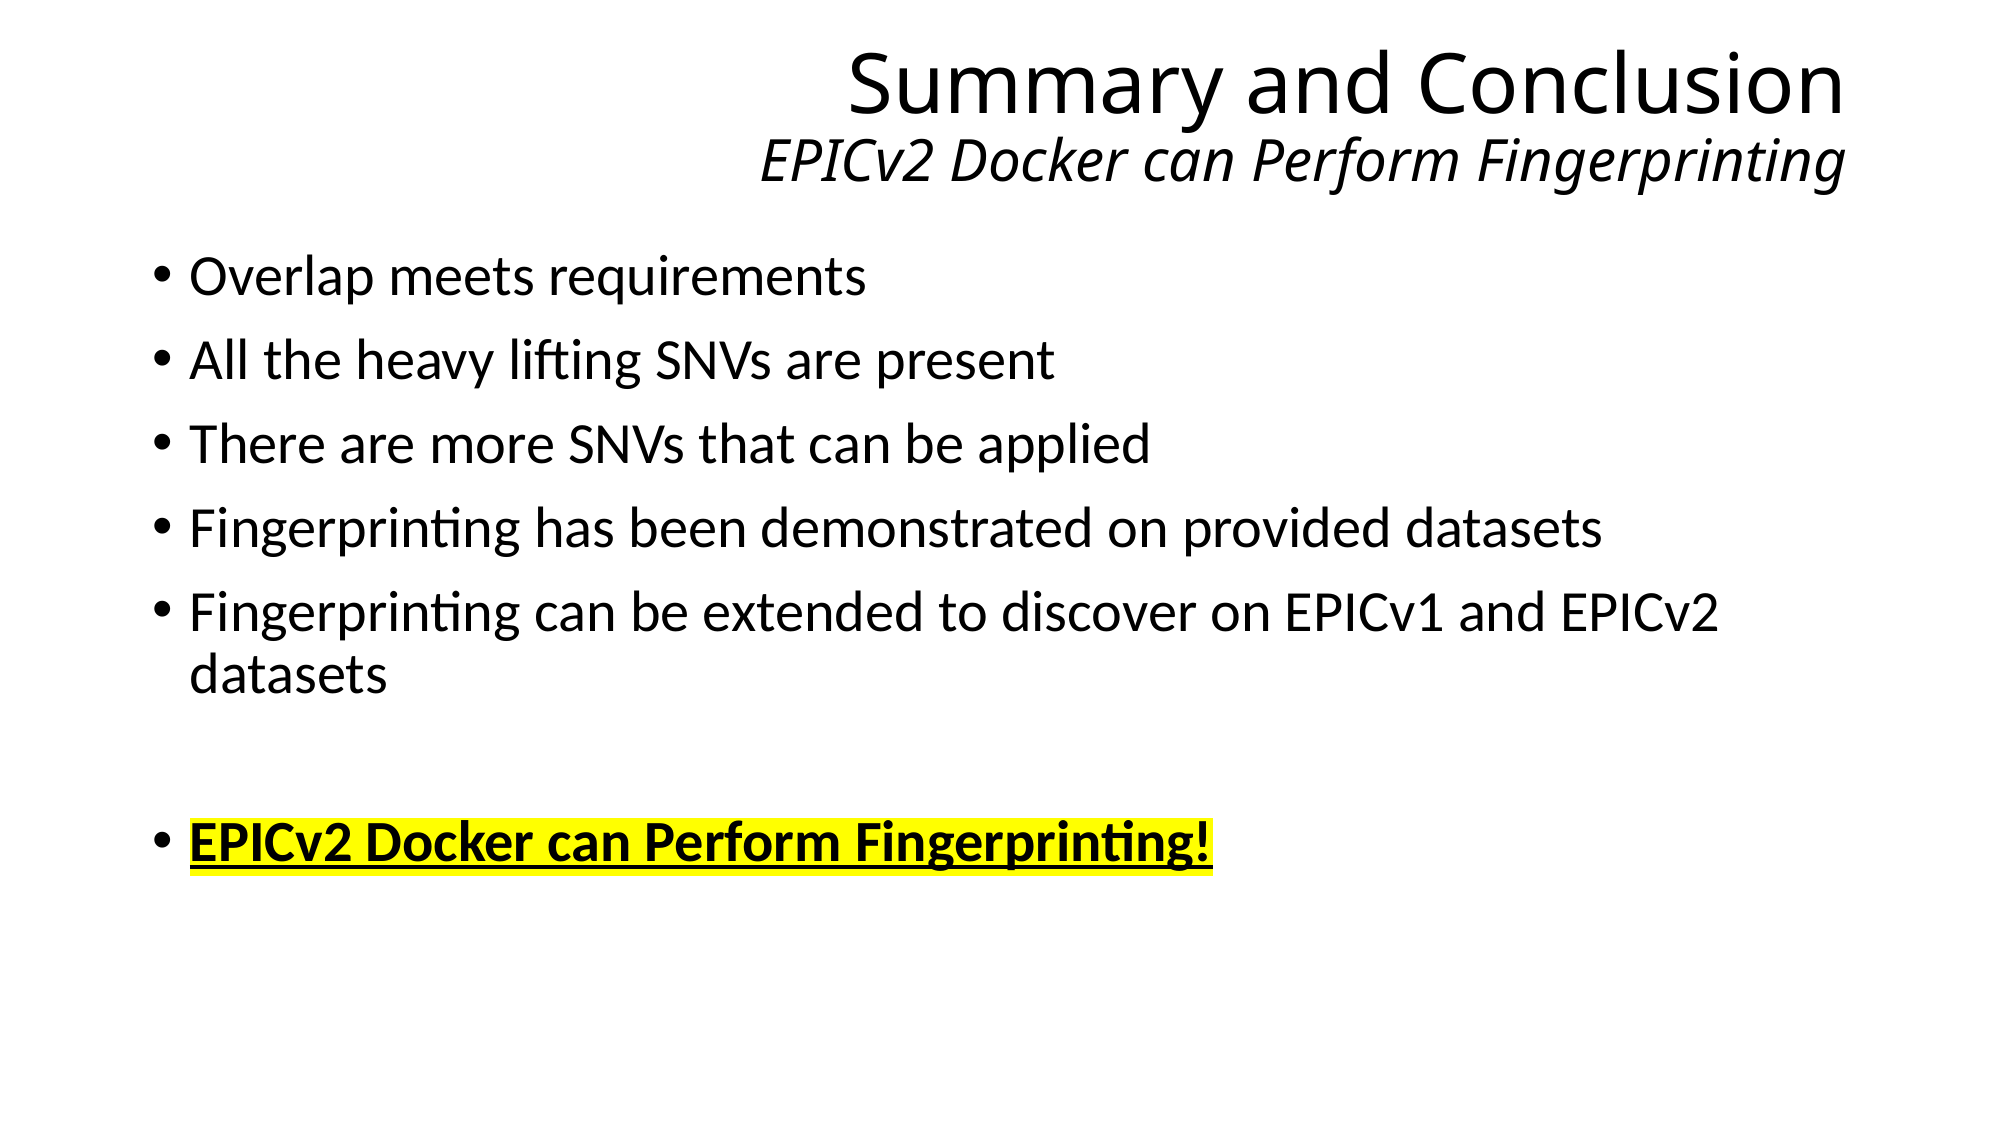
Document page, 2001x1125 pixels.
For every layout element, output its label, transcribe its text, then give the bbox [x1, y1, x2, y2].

list Overlap meets requirements All the heavy lifting SNVs are present There are more SNVs that can be applied Fingerprinting has been demonstrated on provided datasets Fingerprinting can be extended to discover on EPICv1 and EPICv2 datasets EPICv2 Docker can Perform Fingerprinting! [137, 237, 1831, 952]
text_box Summary and Conclusion EPICv2 Docker can Perform Fingerprinting [137, 33, 1863, 202]
